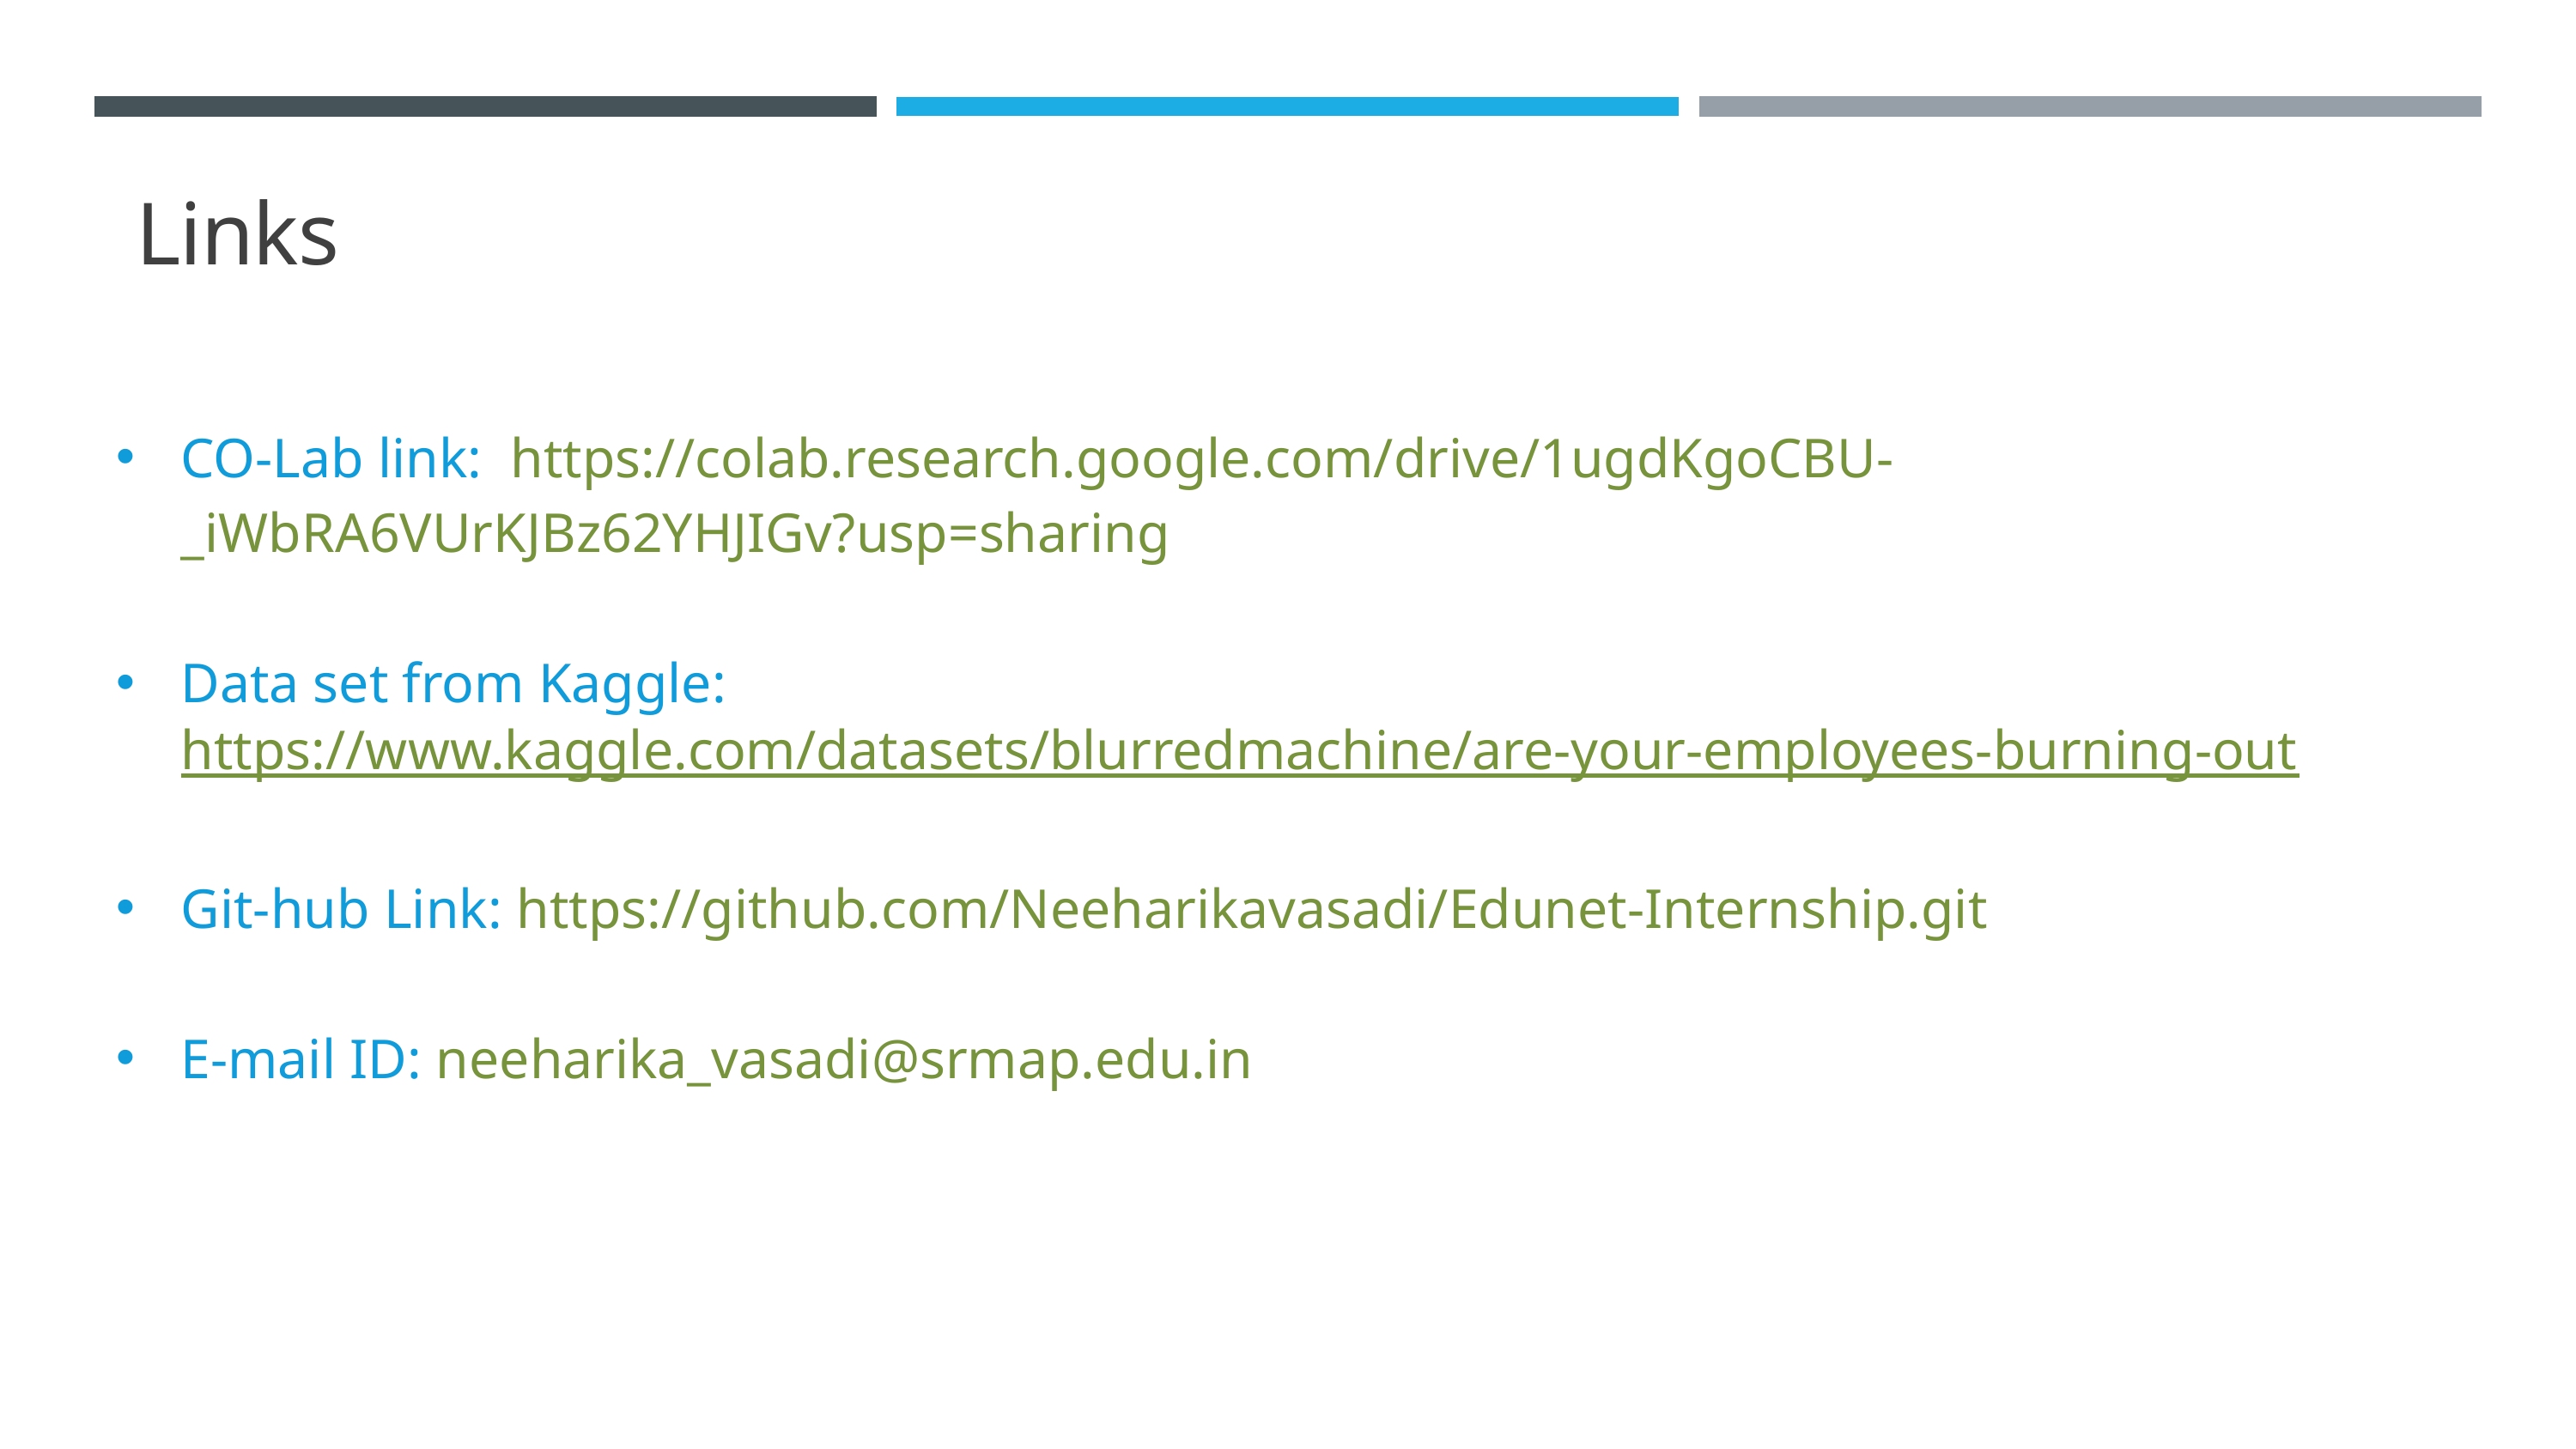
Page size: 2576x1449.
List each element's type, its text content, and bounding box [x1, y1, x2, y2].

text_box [94, 96, 878, 118]
text_box CO-Lab link: https://colab.research.google.com/drive/1ugdKgoCBU-_iWbRA6VUrKJBz62YHJIGv?usp=sharing Data set from Kaggle: https://www.kaggle.com/datasets/blurredmachine/are-your-employees-burning-out Git-hub Link: https://github.com/Neeharikavasadi/Edunet-Internship.git E-mail ID: neeharika_vasadi@srmap.edu.in [116, 413, 2458, 1240]
text_box Links [136, 179, 2440, 282]
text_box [1698, 95, 2482, 118]
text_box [896, 96, 1680, 117]
